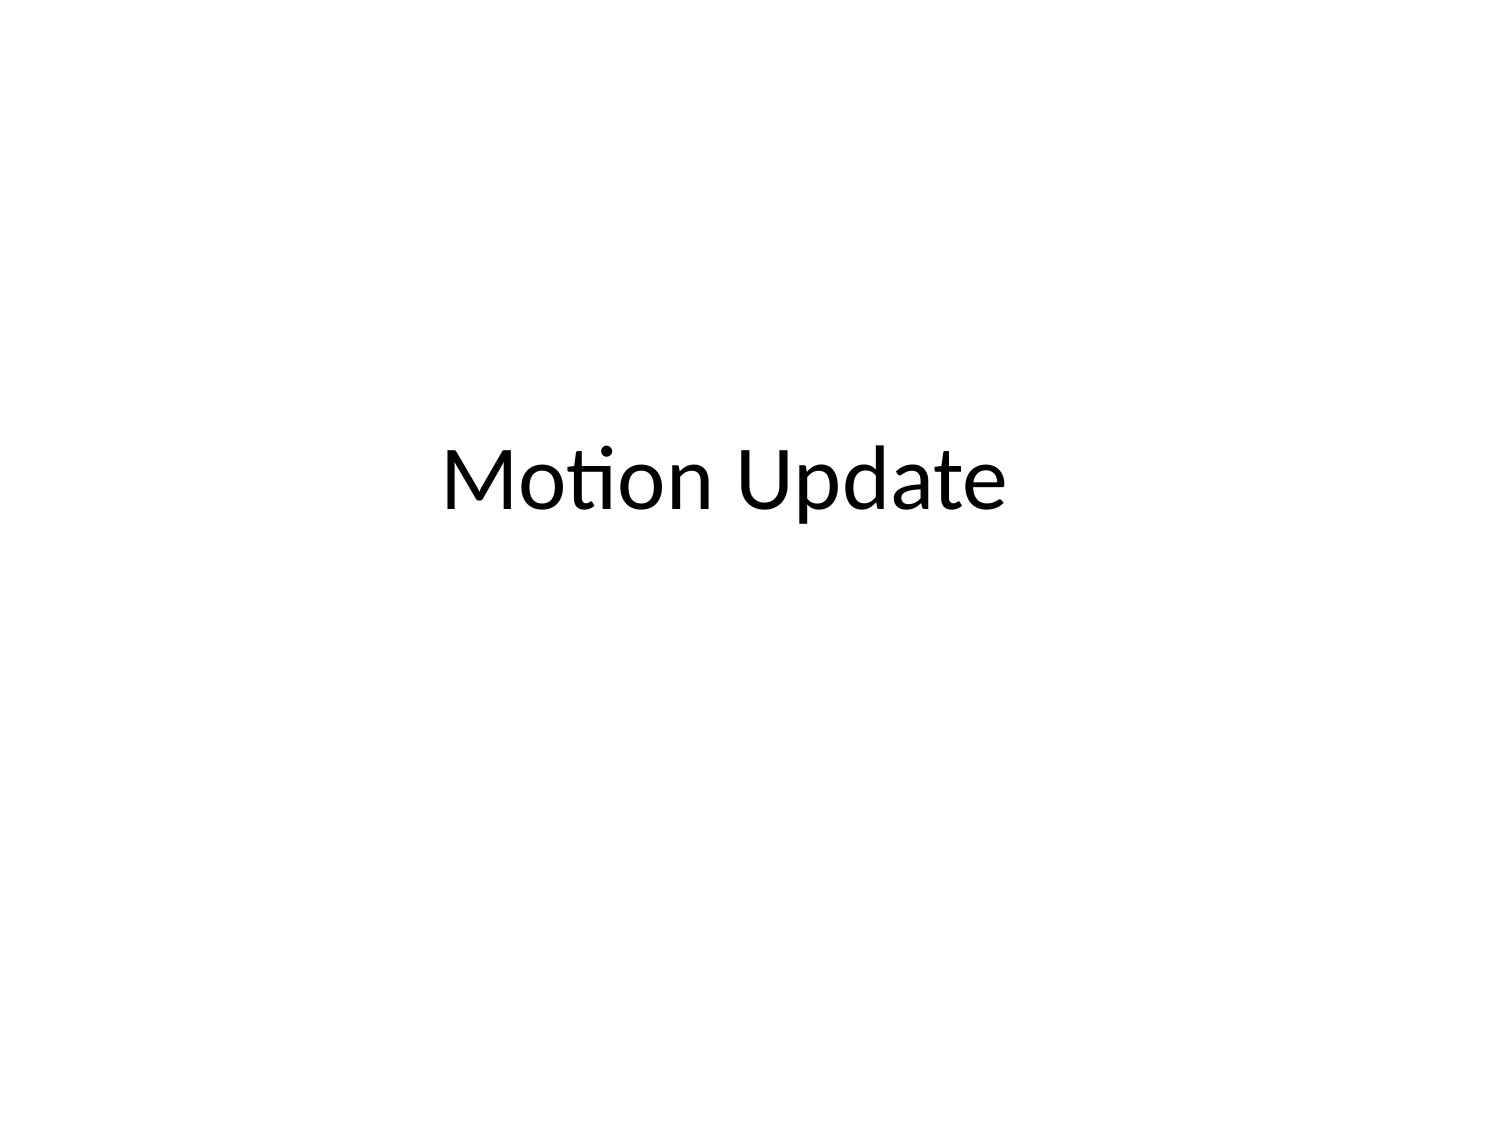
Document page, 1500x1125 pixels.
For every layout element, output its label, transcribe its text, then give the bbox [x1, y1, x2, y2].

text_box Motion Update [425, 410, 1025, 535]
